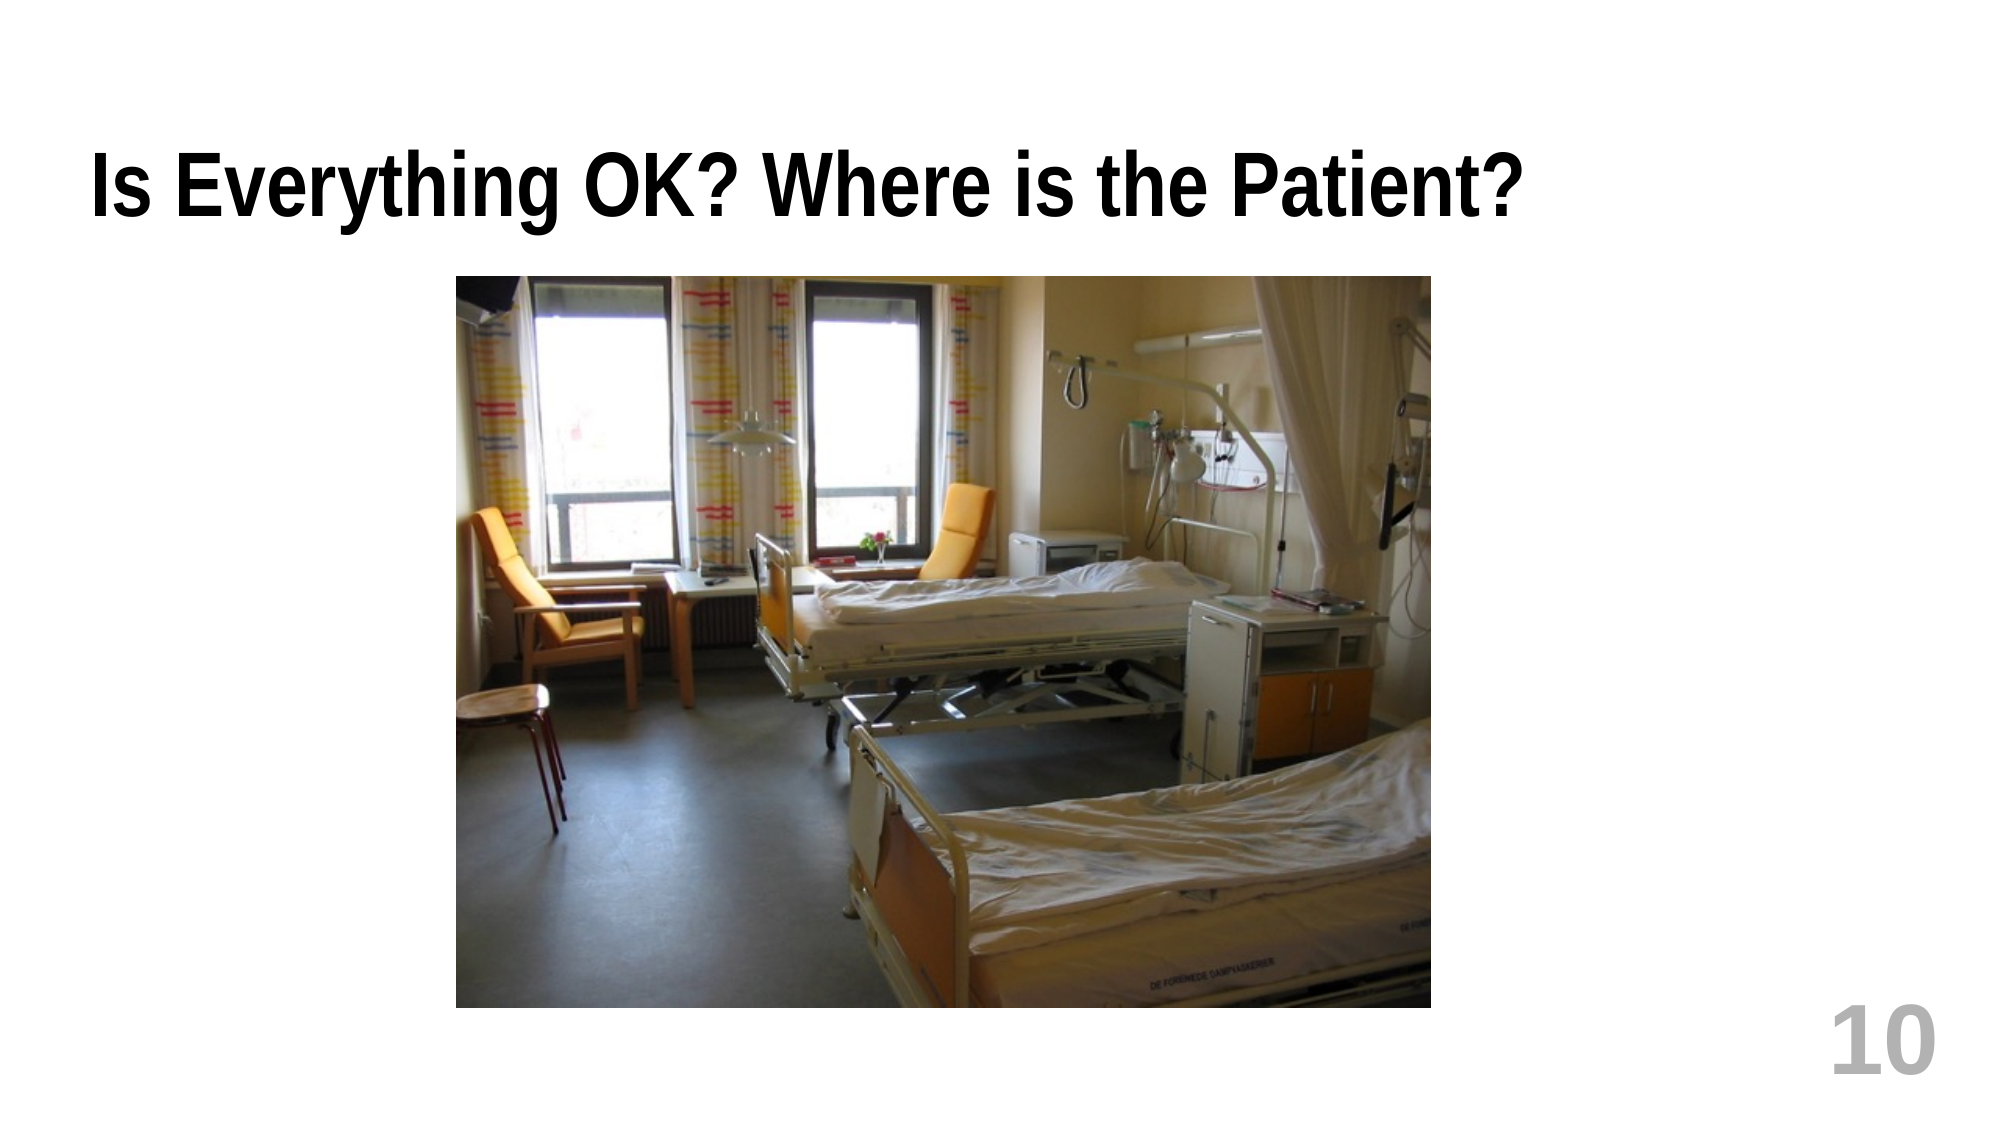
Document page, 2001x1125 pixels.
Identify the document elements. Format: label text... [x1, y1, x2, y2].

slide_number 10 [1638, 987, 1946, 1083]
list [456, 276, 1431, 1008]
title Is Everything OK? Where is the Patient? [90, 137, 1910, 238]
